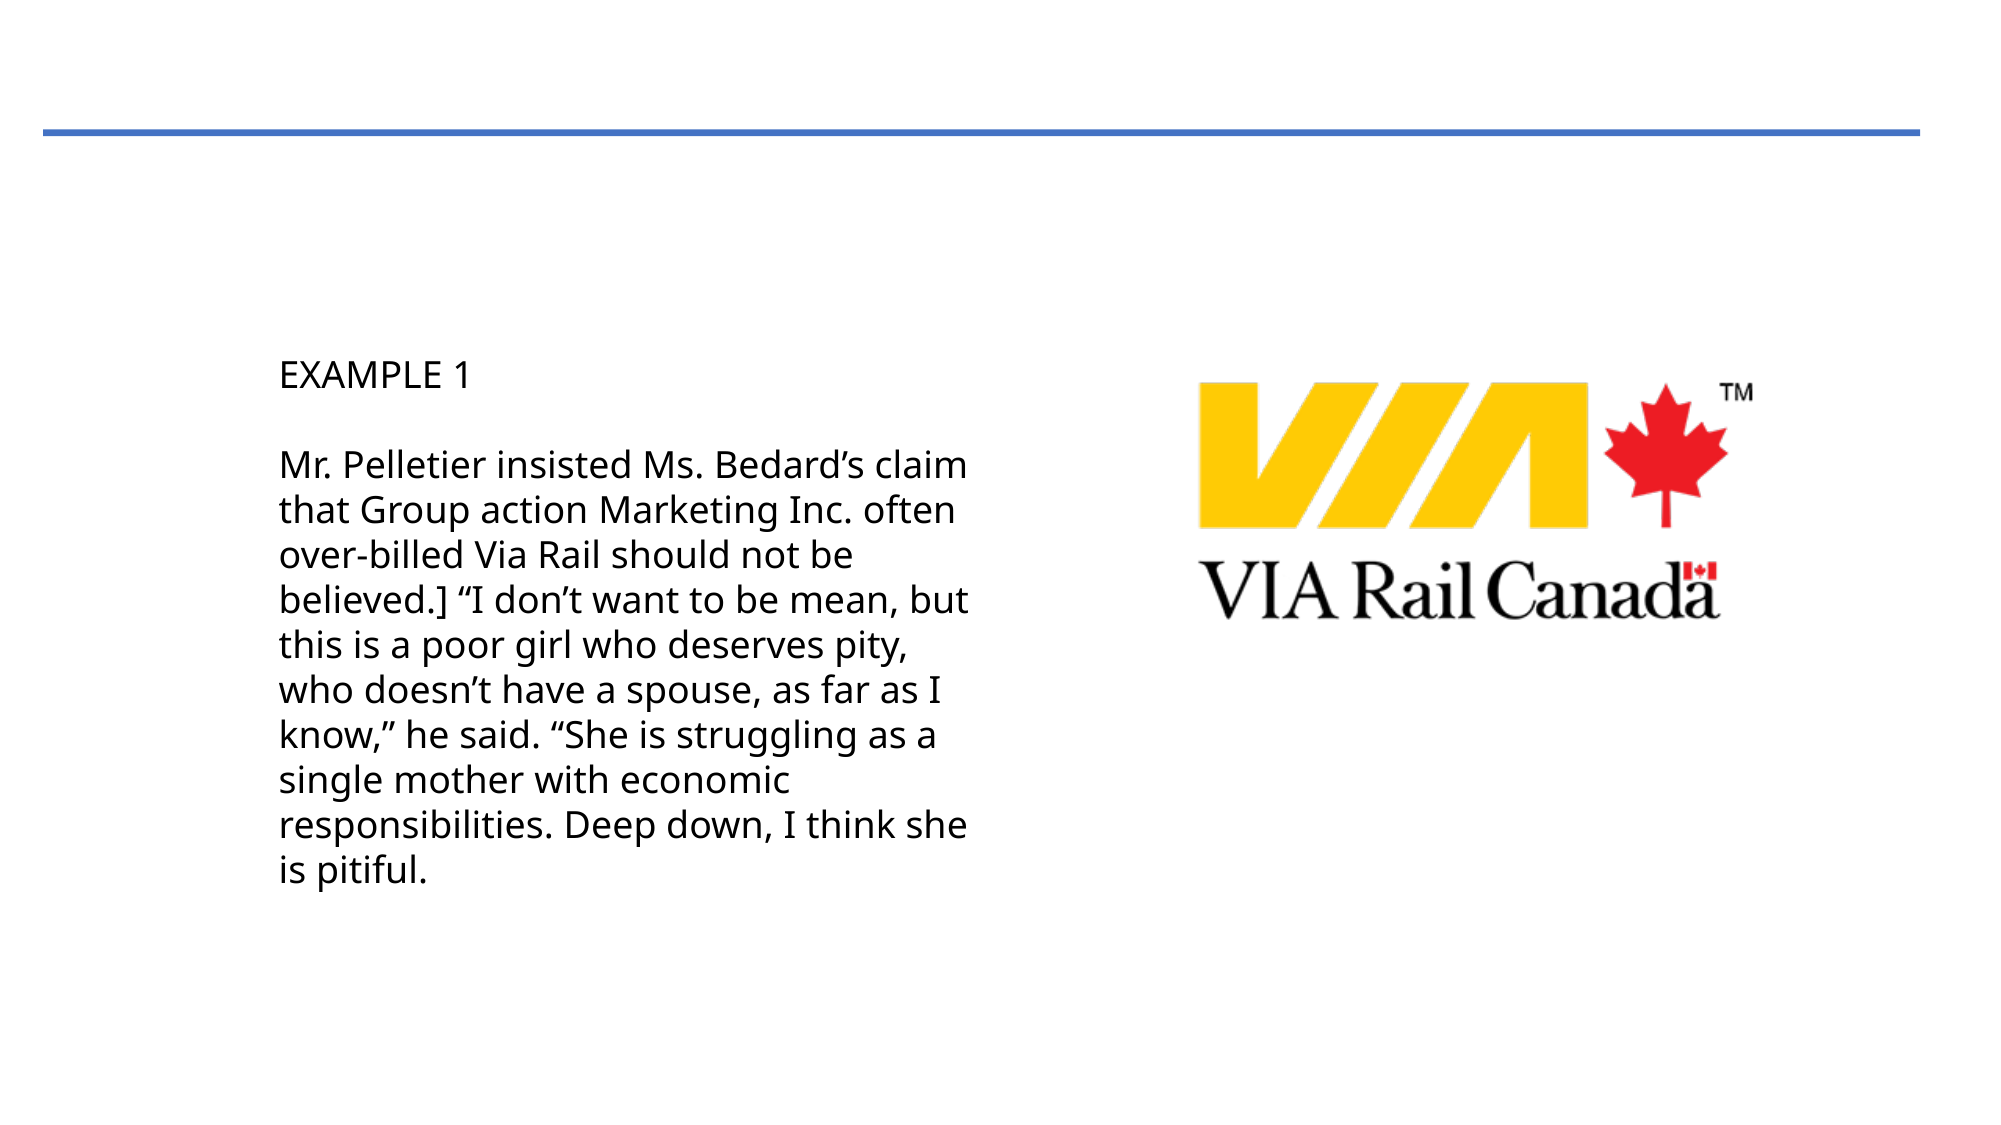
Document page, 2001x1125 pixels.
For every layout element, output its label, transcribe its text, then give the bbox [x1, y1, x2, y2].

text_box [42, 128, 1921, 137]
picture [1081, 366, 1870, 739]
text_box EXAMPLE 1 Mr. Pelletier insisted Ms. Bedard’s claim that Group action Marketing Inc. often over-billed Via Rail should not be believed.] “I don’t want to be mean, but this is a poor girl who deserves pity, who doesn’t have a spouse, as far as I know,” he said. “She is struggling as a single mother with economic responsibilities. Deep down, I think she is pitiful. [264, 343, 1006, 899]
